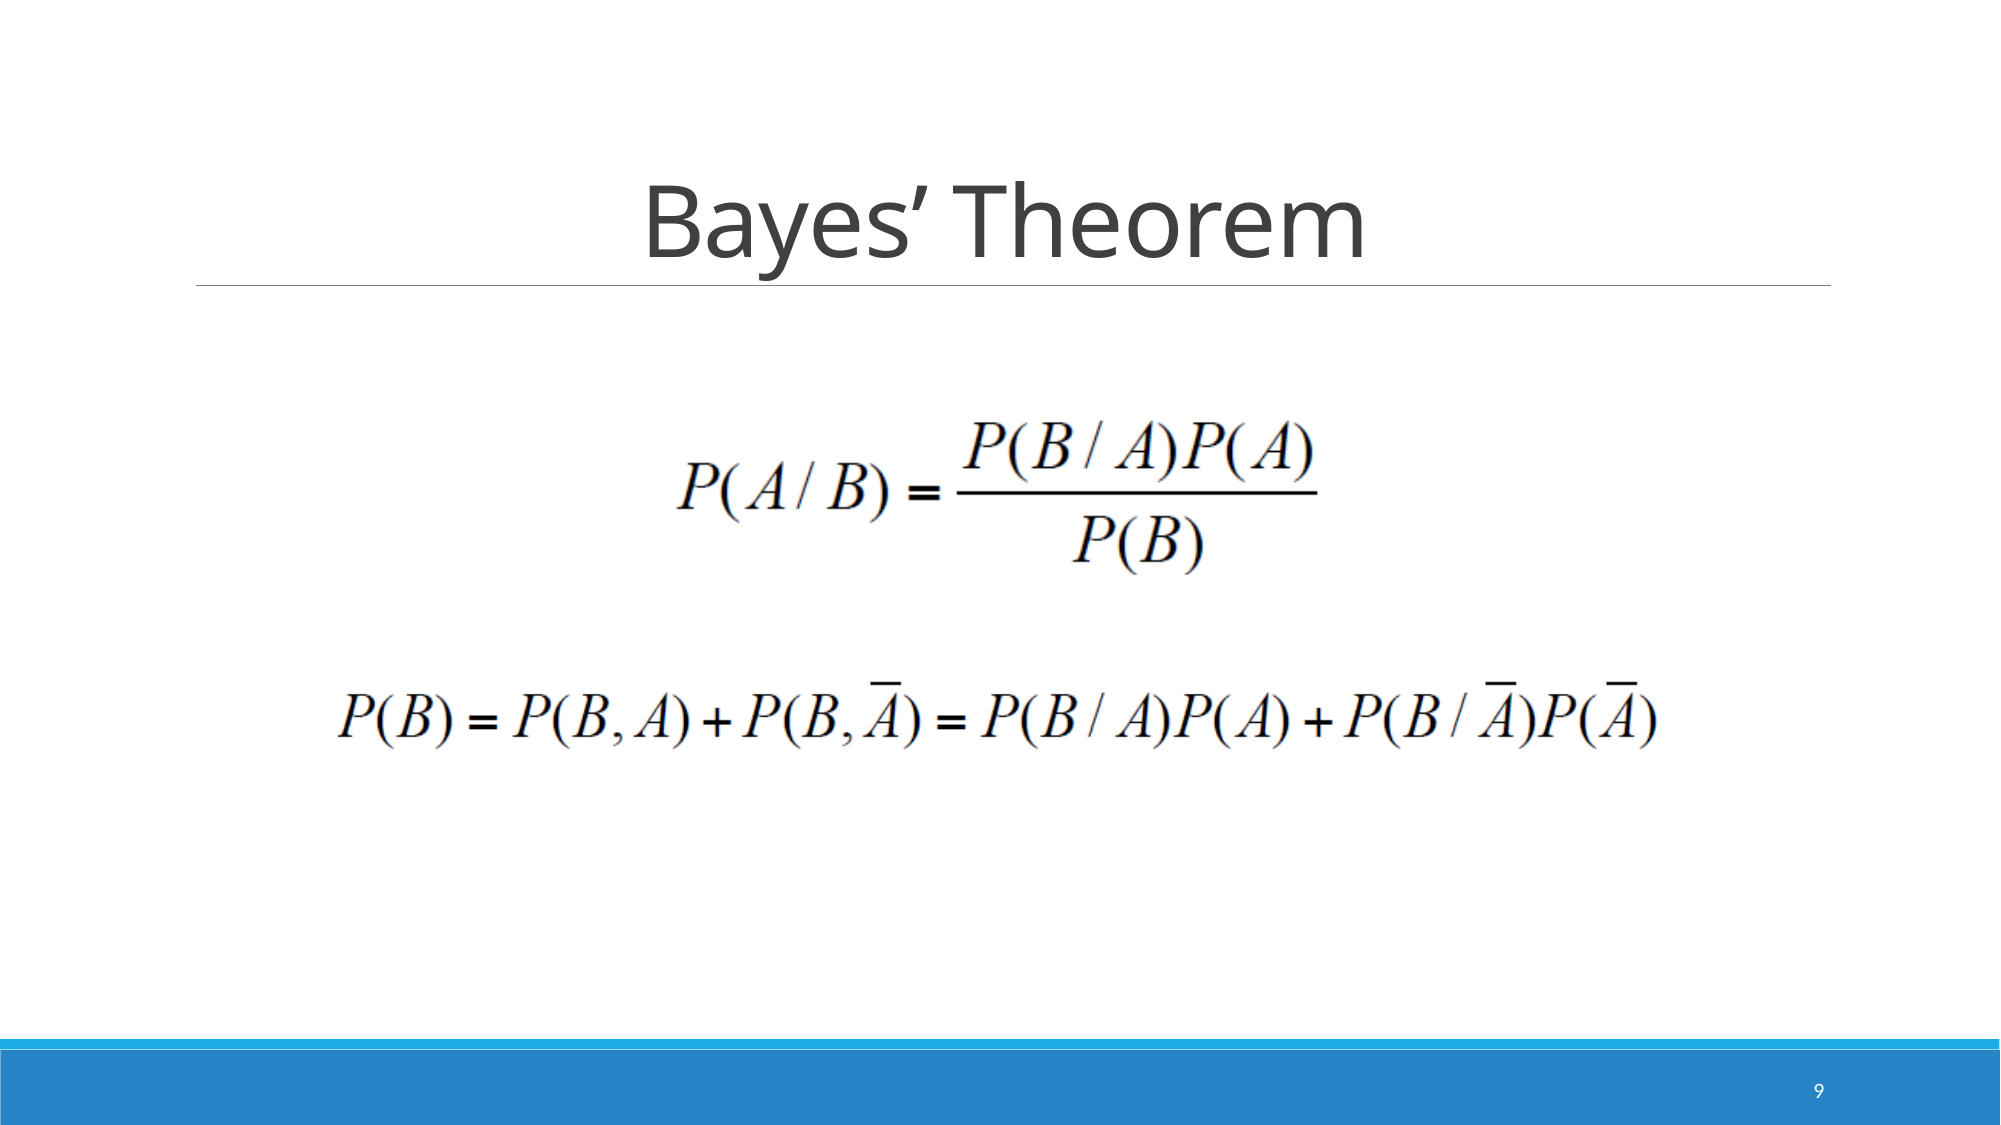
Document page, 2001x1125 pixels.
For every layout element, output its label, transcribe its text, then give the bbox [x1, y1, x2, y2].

picture [674, 407, 1325, 575]
picture [337, 674, 1663, 753]
slide_number 9 [1624, 1059, 1840, 1120]
title Bayes’ Theorem [180, 47, 1830, 285]
